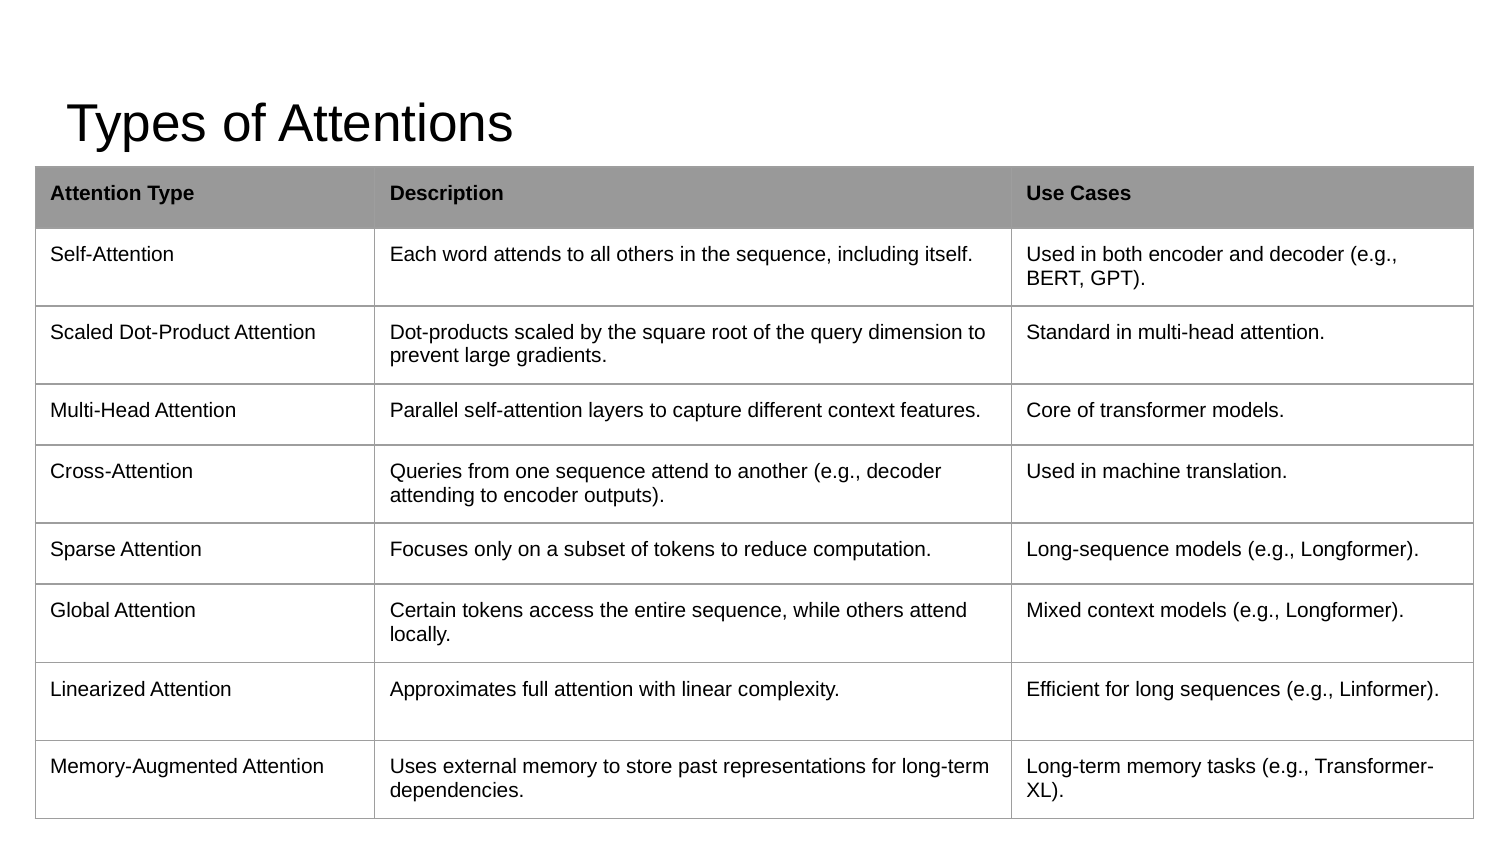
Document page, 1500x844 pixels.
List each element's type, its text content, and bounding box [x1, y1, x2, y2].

table_cell Parallel self-attention layers to capture different context features. [375, 385, 1011, 444]
table_cell Queries from one sequence attend to another (e.g., decoder attending to encoder outputs). [375, 446, 1011, 522]
table_cell Certain tokens access the entire sequence, while others attend locally. [375, 585, 1011, 662]
table_cell Global Attention [36, 585, 374, 662]
table_cell Memory-Augmented Attention [36, 741, 374, 818]
table_cell Mixed context models (e.g., Longformer). [1012, 585, 1473, 662]
table_cell Focuses only on a subset of tokens to reduce computation. [375, 524, 1011, 583]
table_header Description [375, 168, 1011, 227]
table_cell Linearized Attention [36, 663, 374, 740]
table_cell Uses external memory to store past representations for long-term dependencies. [375, 741, 1011, 818]
table_cell Sparse Attention [36, 524, 374, 583]
table_header Use Cases [1012, 168, 1473, 227]
table_cell Multi-Head Attention [36, 385, 374, 444]
table_cell Dot-products scaled by the square root of the query dimension to prevent large gradients. [375, 307, 1011, 383]
table_cell Self-Attention [36, 229, 374, 305]
table_cell Long-sequence models (e.g., Longformer). [1012, 524, 1473, 583]
table_cell Core of transformer models. [1012, 385, 1473, 444]
table_cell Standard in multi-head attention. [1012, 307, 1473, 383]
table_cell Used in both encoder and decoder (e.g., BERT, GPT). [1012, 229, 1473, 305]
table_cell Used in machine translation. [1012, 446, 1473, 522]
table_cell Each word attends to all others in the sequence, including itself. [375, 229, 1011, 305]
table_cell Efficient for long sequences (e.g., Linformer). [1012, 663, 1473, 740]
table_cell Cross-Attention [36, 446, 374, 522]
table_cell Scaled Dot-Product Attention [36, 307, 374, 383]
table_header Attention Type [36, 168, 374, 227]
title Types of Attentions [51, 72, 1449, 166]
table_cell Approximates full attention with linear complexity. [375, 663, 1011, 740]
table_cell Long-term memory tasks (e.g., Transformer-XL). [1012, 741, 1473, 818]
